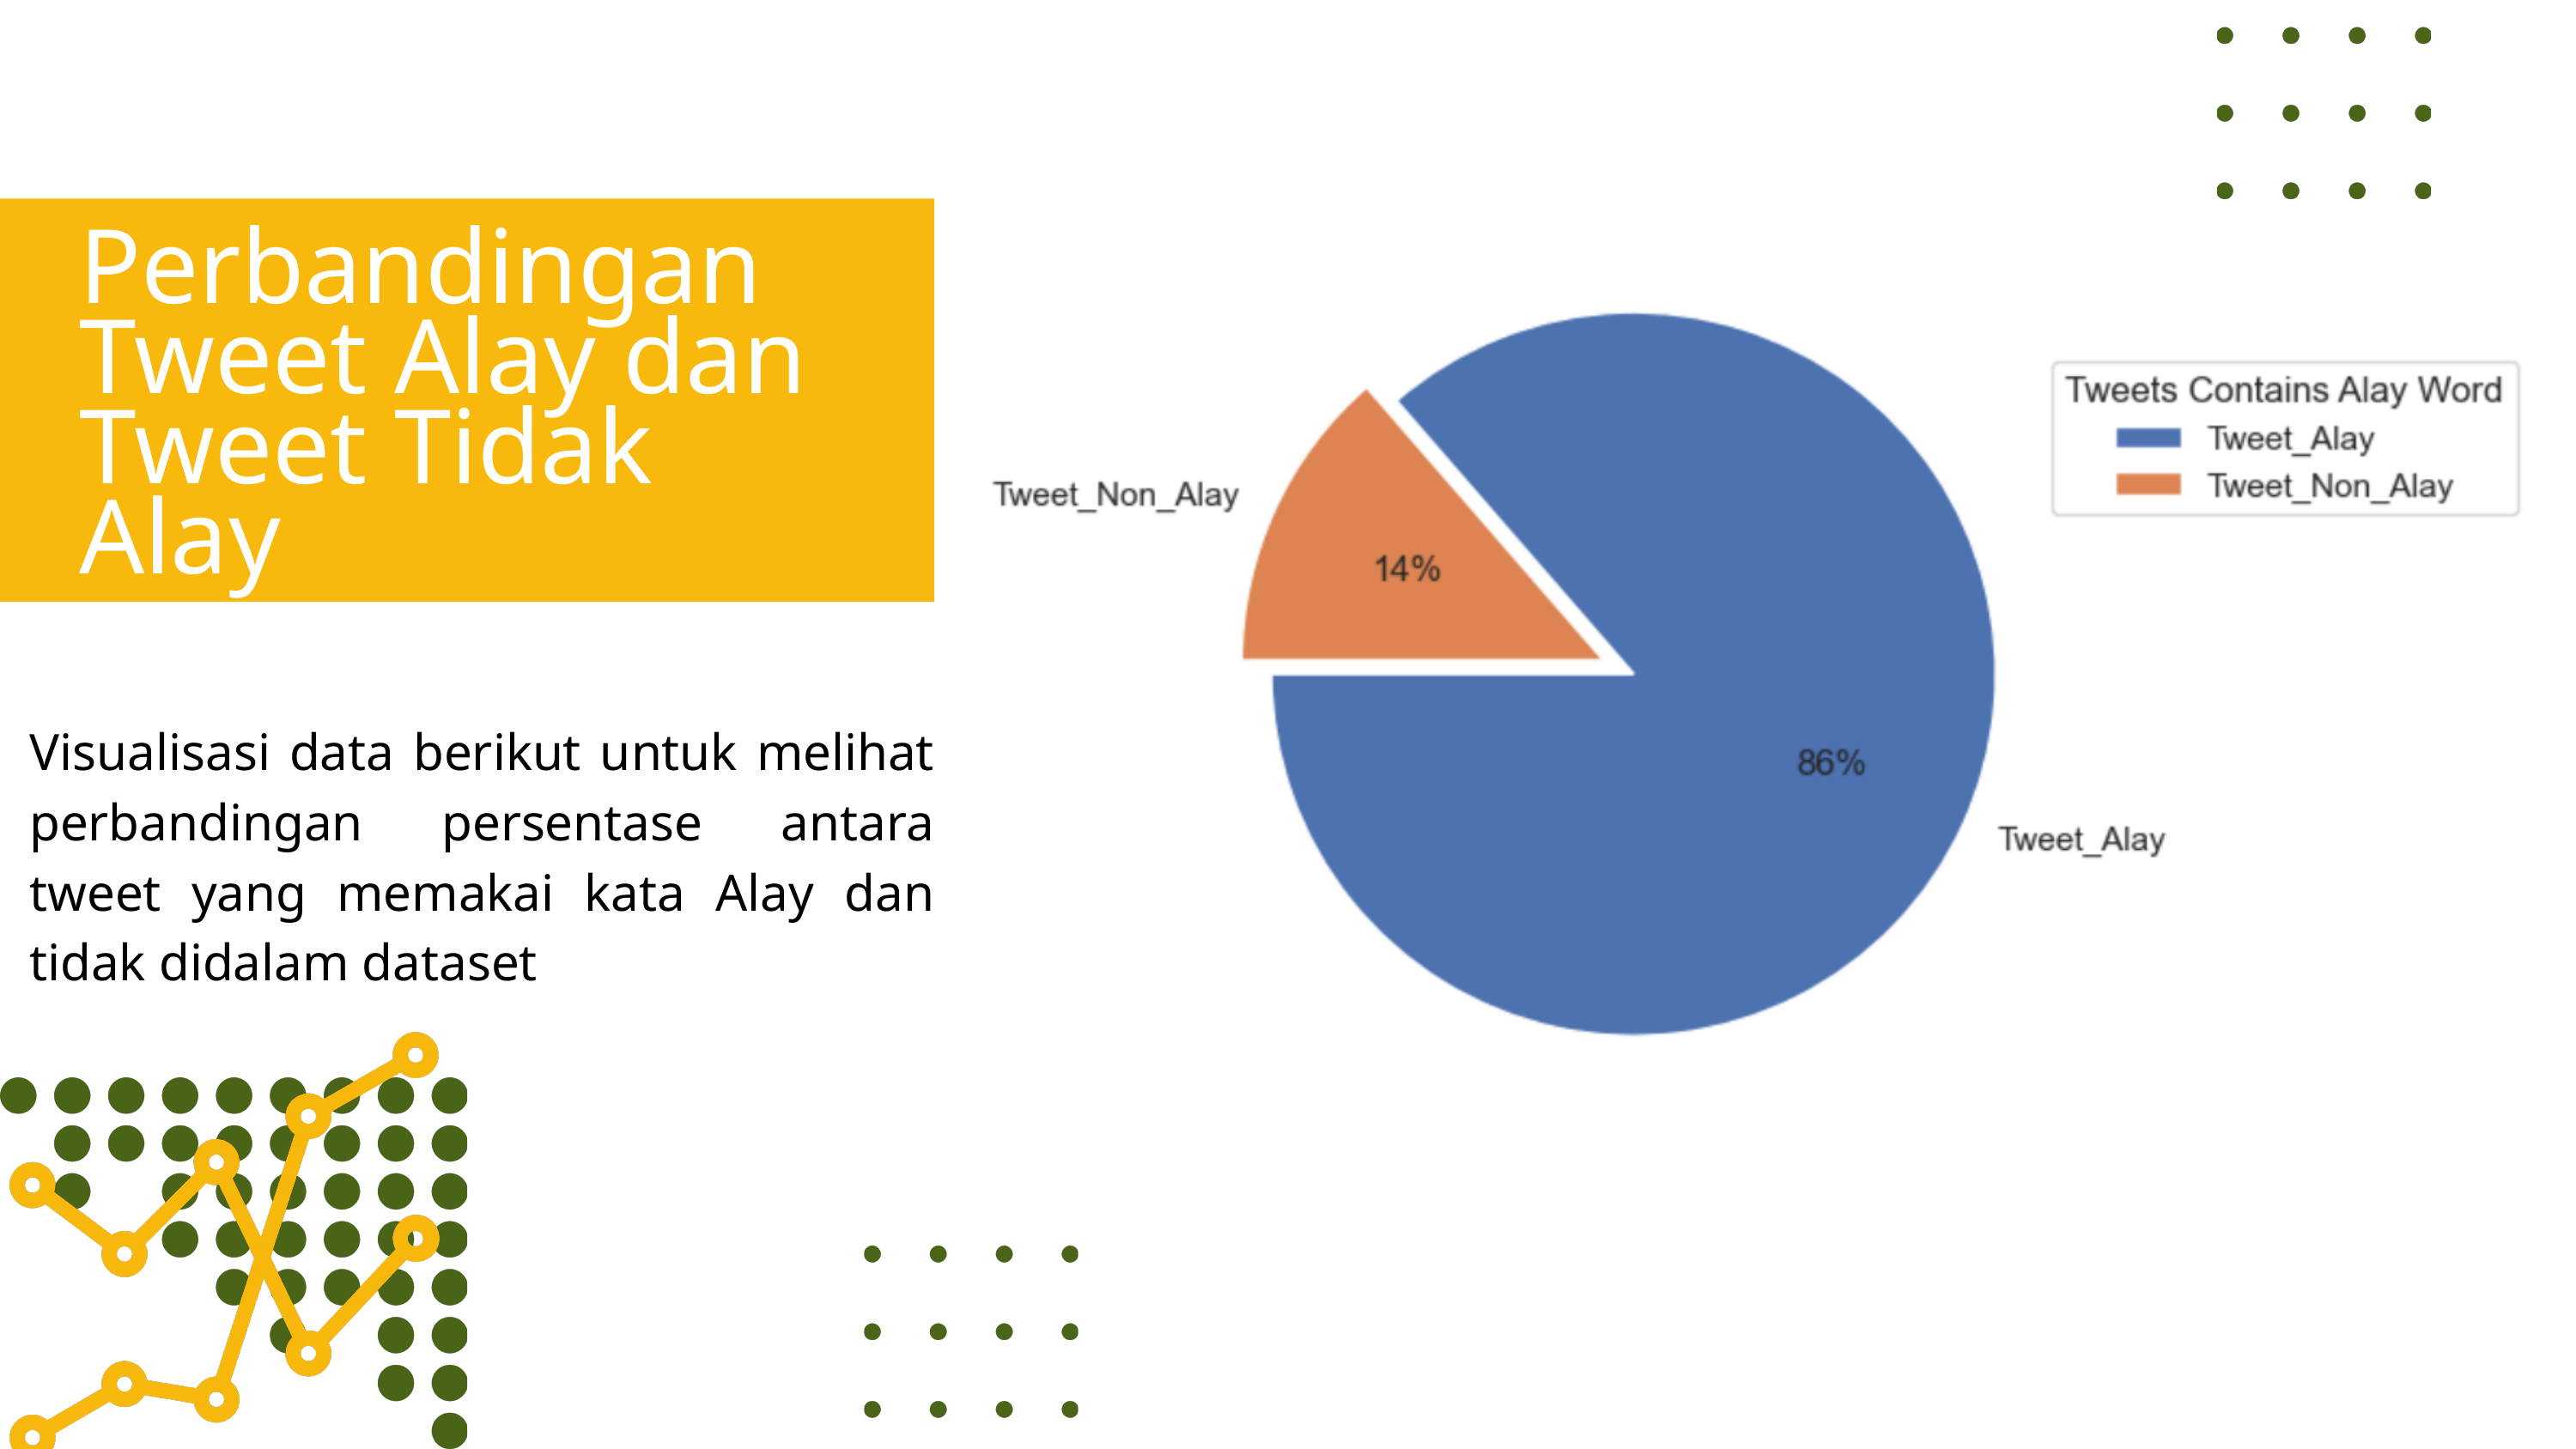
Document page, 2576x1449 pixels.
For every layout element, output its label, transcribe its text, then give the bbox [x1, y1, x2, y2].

text_box [864, 1246, 1078, 1449]
text_box [442, 1077, 468, 1449]
text_box Perbandingan Tweet Alay dan Tweet Tidak Alay [79, 233, 865, 595]
text_box [0, 1032, 442, 1449]
text_box [2216, 0, 2432, 199]
text_box Visualisasi data berikut untuk melihat perbandingan persentase antara tweet yang memakai kata Alay dan tidak didalam dataset [29, 710, 934, 991]
text_box [0, 198, 935, 602]
text_box [971, 282, 2552, 1058]
